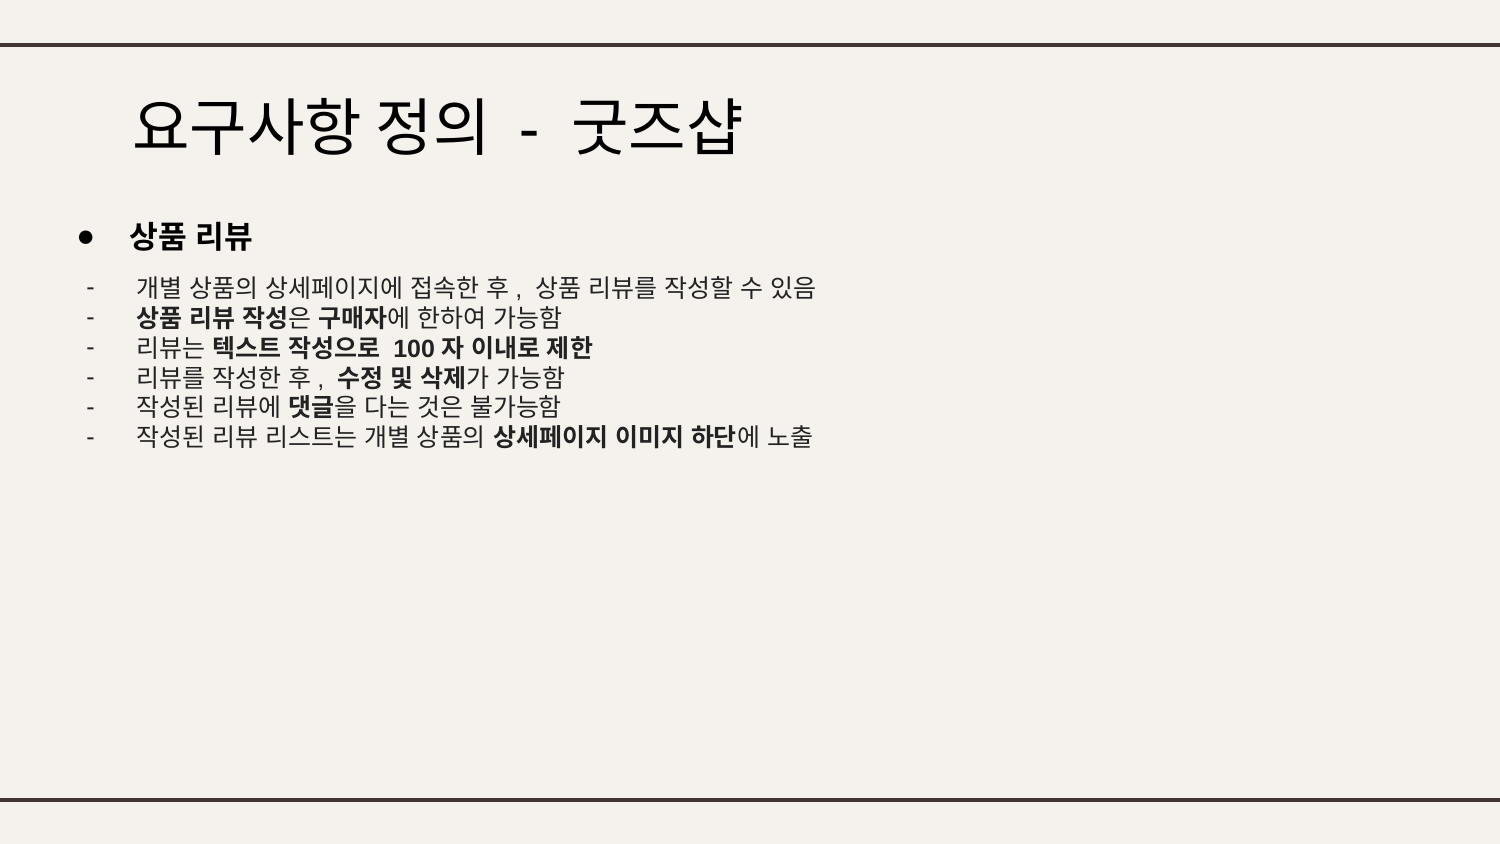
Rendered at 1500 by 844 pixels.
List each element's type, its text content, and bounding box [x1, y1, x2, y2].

text_box 상품 리뷰 [39, 196, 823, 270]
title 요구사항 정의 - 굿즈샵 [116, 72, 890, 167]
text_box 개별 상품의 상세페이지에 접속한 후, 상품 리뷰를 작성할 수 있음 상품 리뷰 작성은 구매자에 한하여 가능함 리뷰는 텍스트 작성으로 100자 이내로 제한 리뷰를 작성한 후, 수정 및 삭제가 가능함 작성된 리뷰에 댓글을 다는 것은 불가능함 작성된 리뷰 리스트는 개별 상품의 상세페이지 이미지 하단에 노출 [46, 217, 1237, 467]
